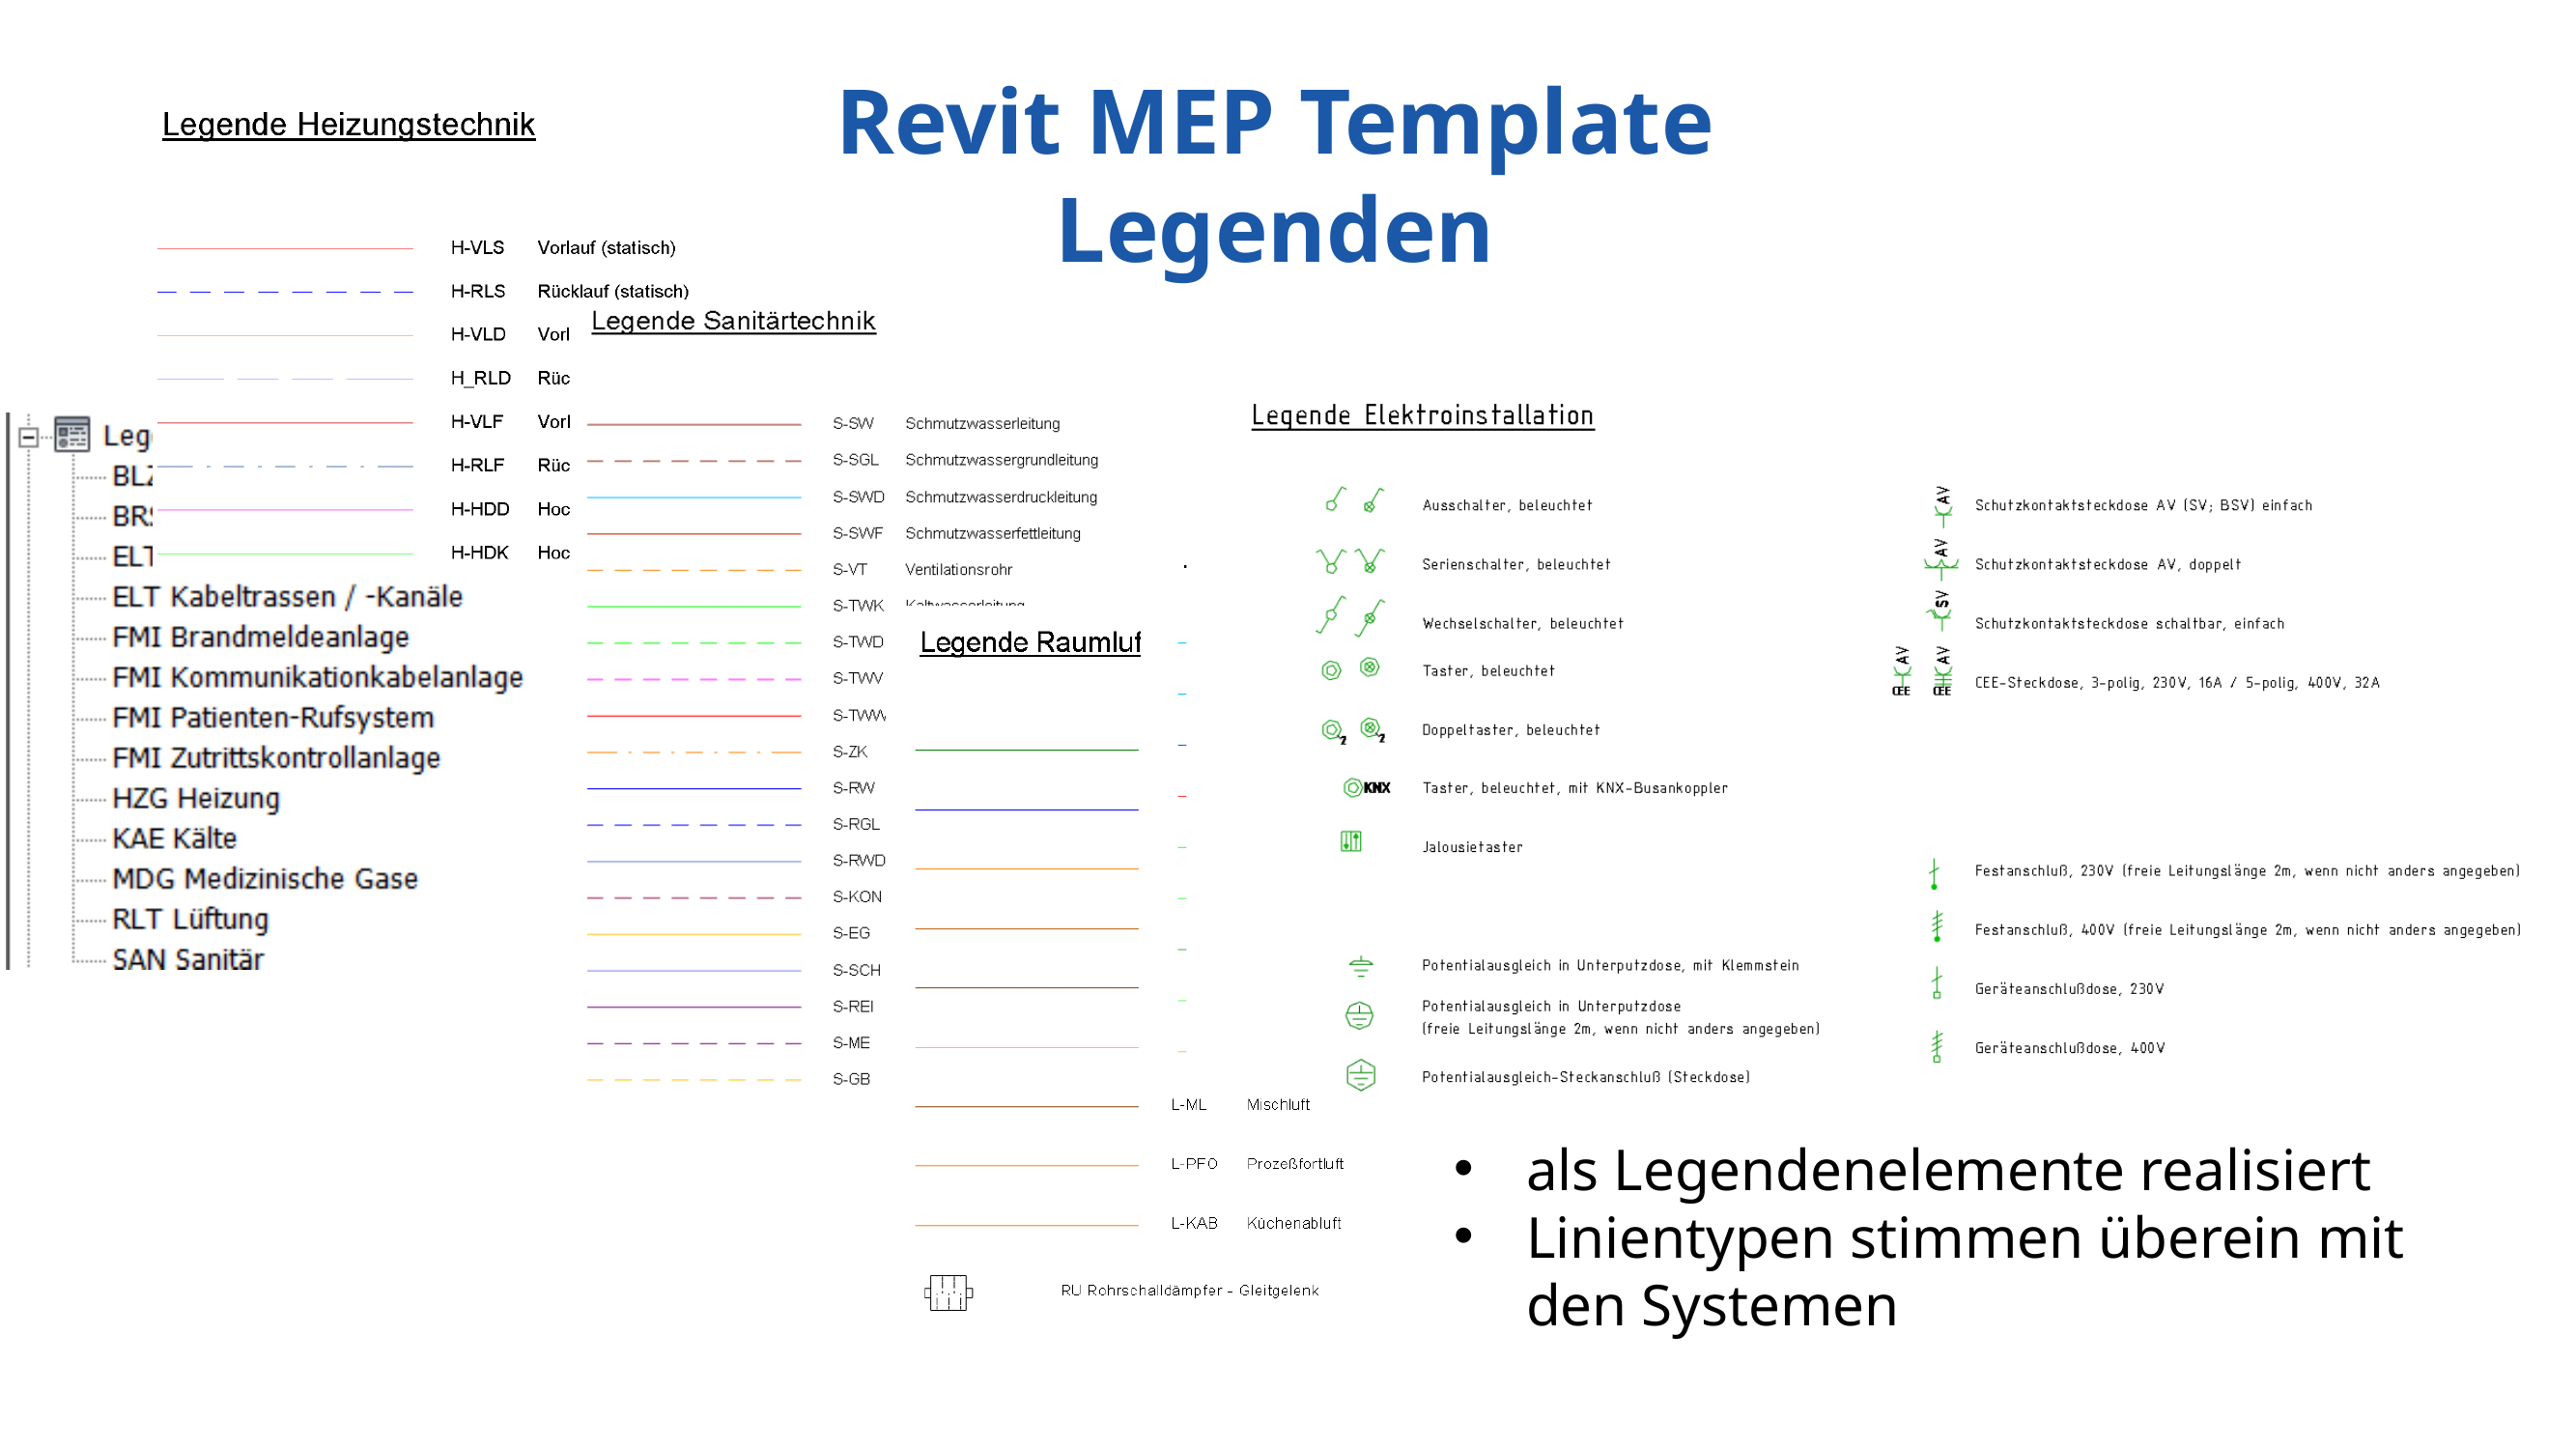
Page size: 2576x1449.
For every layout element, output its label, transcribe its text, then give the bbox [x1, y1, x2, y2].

footer als Legendenelemente realisiert Linientypen stimmen überein mit den Systemen [1439, 1126, 2466, 1395]
picture [5, 104, 2540, 1333]
title Revit MEP Template Legenden [375, 58, 2176, 299]
